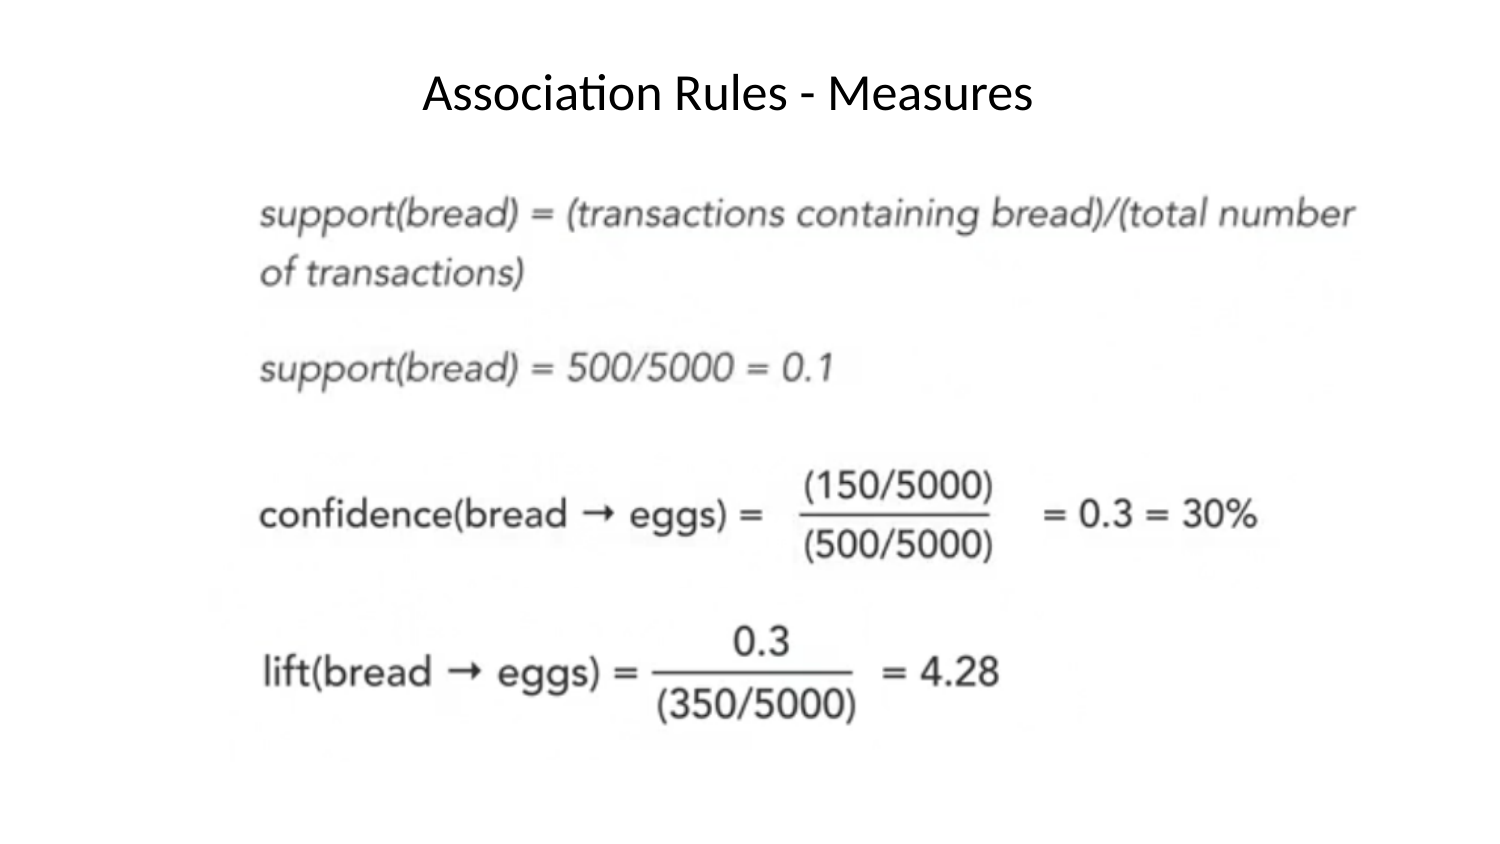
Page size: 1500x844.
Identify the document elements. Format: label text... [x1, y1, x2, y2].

picture [208, 451, 1298, 762]
title Association Rules - Measures [182, 58, 1298, 199]
picture [243, 186, 1380, 403]
